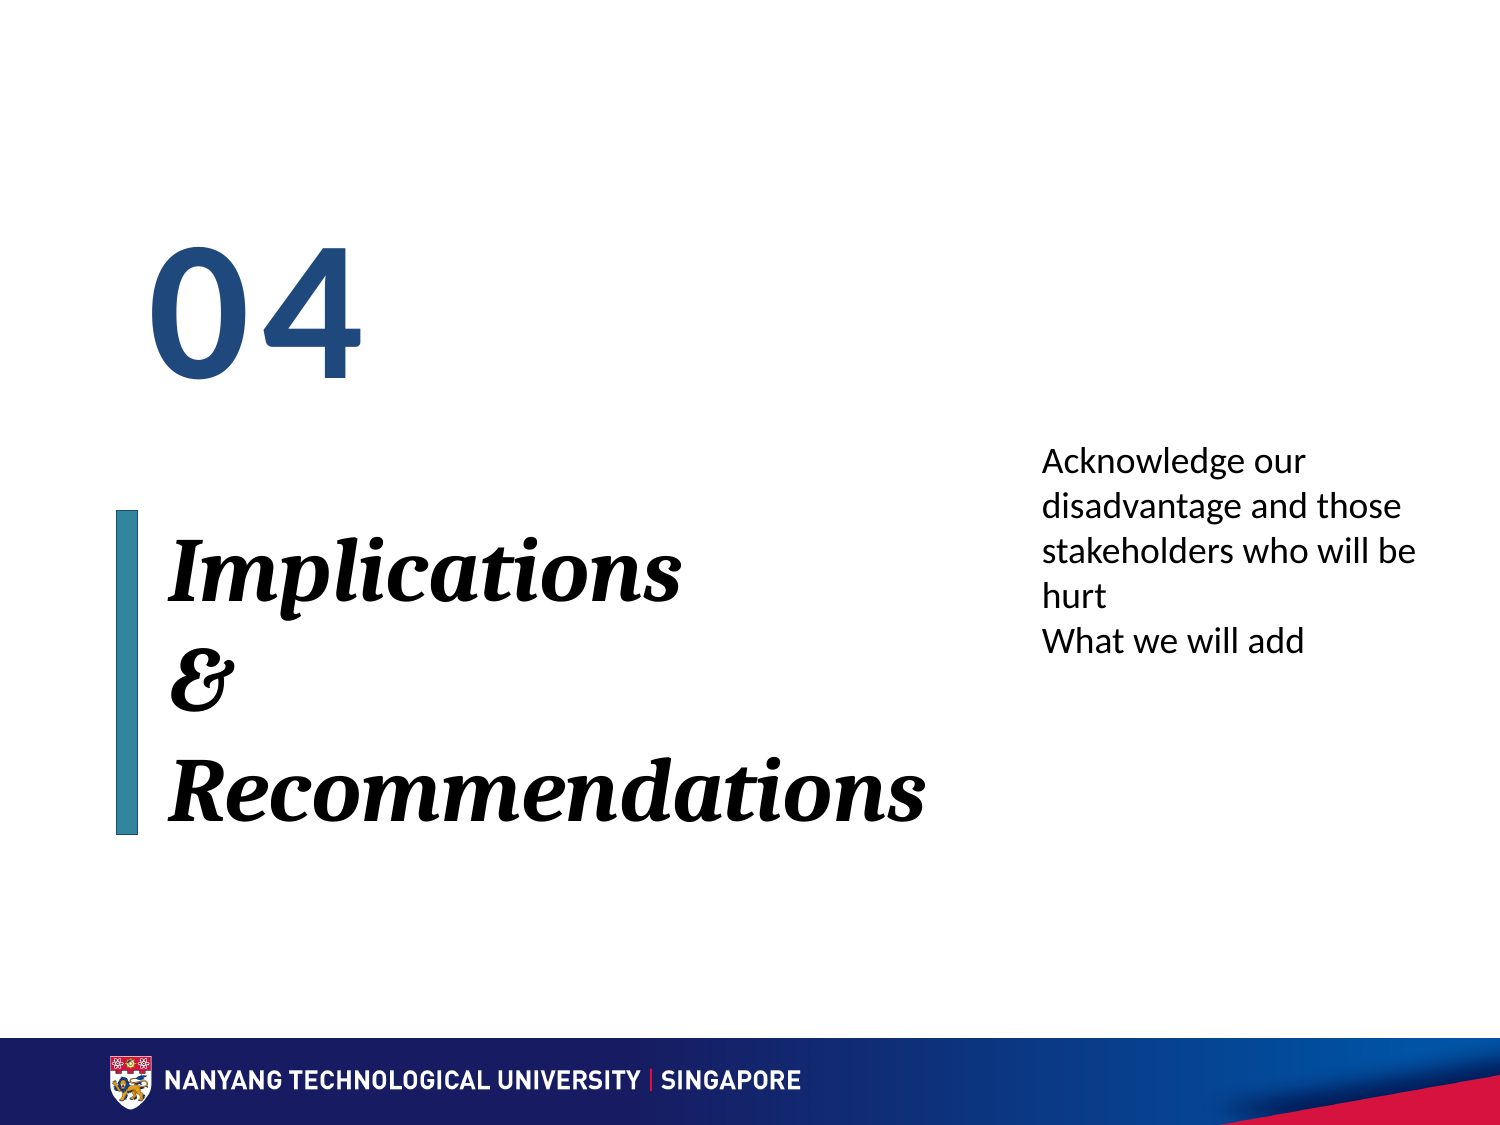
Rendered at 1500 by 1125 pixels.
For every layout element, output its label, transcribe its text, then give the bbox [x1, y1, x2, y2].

text_box Implications & Recommendations [153, 494, 972, 723]
picture [0, 1038, 1500, 1125]
text_box Acknowledge our disadvantage and those stakeholders who will be hurt What we will add [1027, 428, 1473, 669]
text_box 04 [133, 171, 379, 426]
text_box [116, 510, 138, 835]
